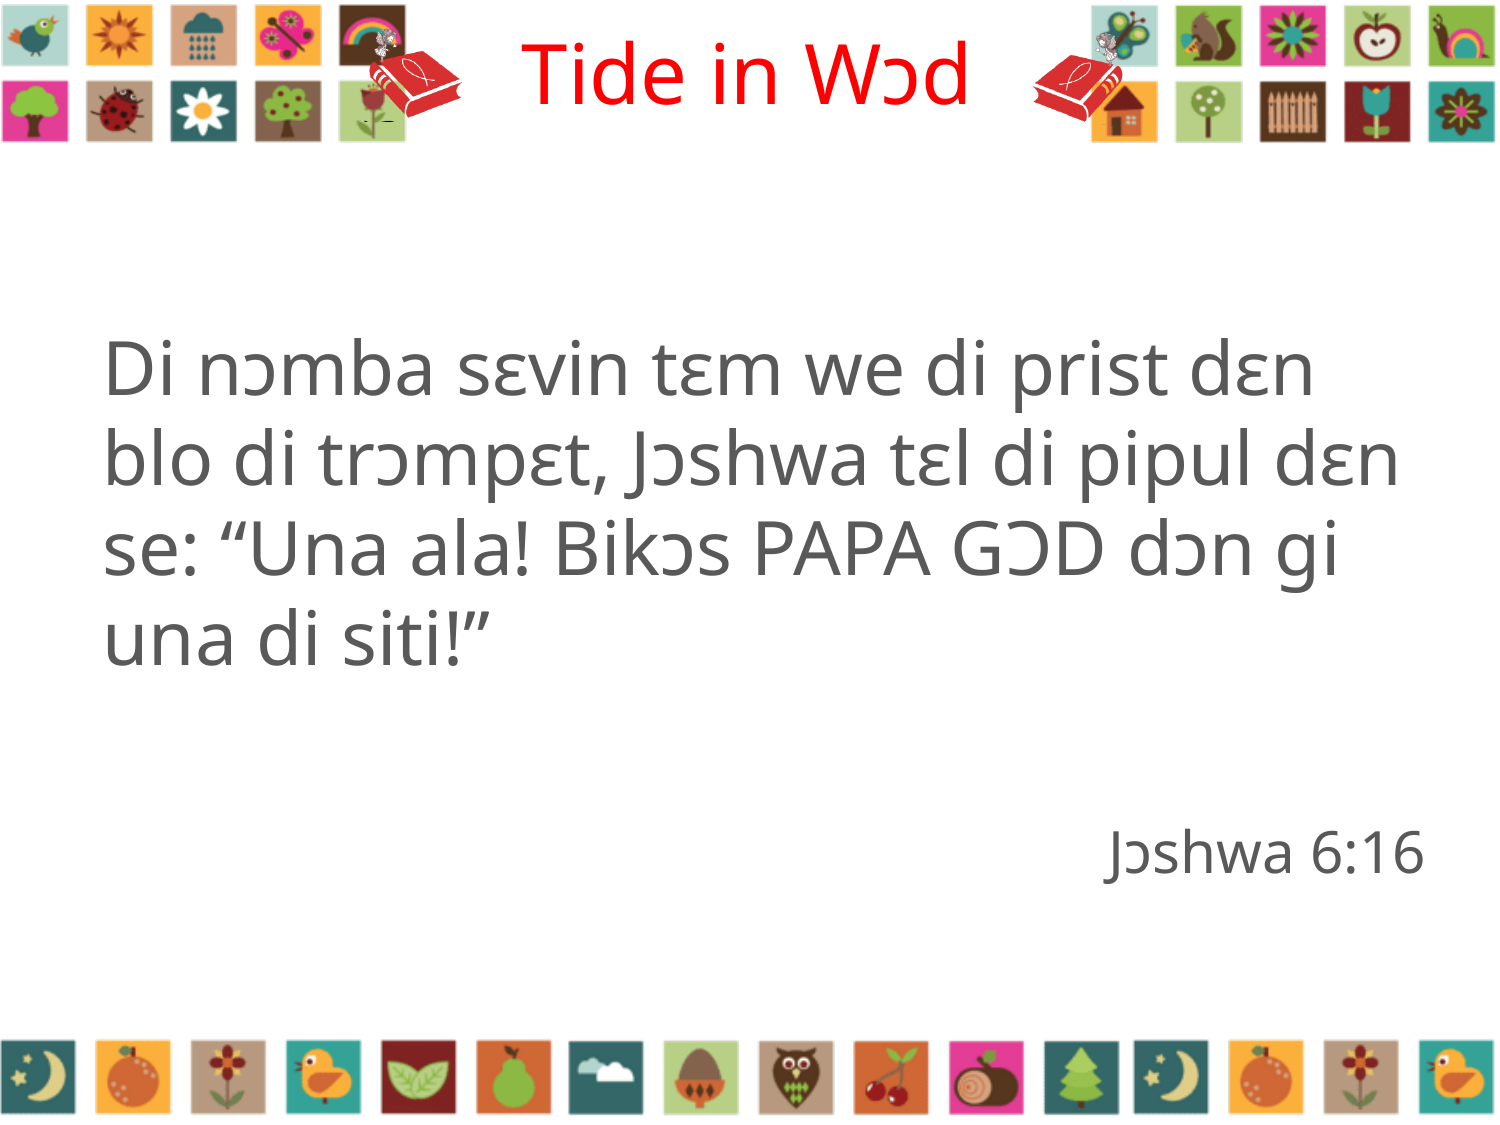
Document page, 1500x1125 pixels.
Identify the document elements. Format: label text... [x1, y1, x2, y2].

picture [1000, 3, 1500, 150]
text_box Jɔshwa 6:16 [808, 807, 1441, 893]
text_box Di nɔmba sɛvin tɛm we di prist dɛn blo di trɔmpɛt, Jɔshwa tɛl di pipul dɛn se: “Una ala! Bikɔs PAPA GƆD dɔn gi una di siti!” [87, 313, 1435, 689]
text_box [0, 1028, 1500, 1118]
picture [0, 3, 494, 150]
text_box Tide in Wɔd [492, 13, 1078, 129]
